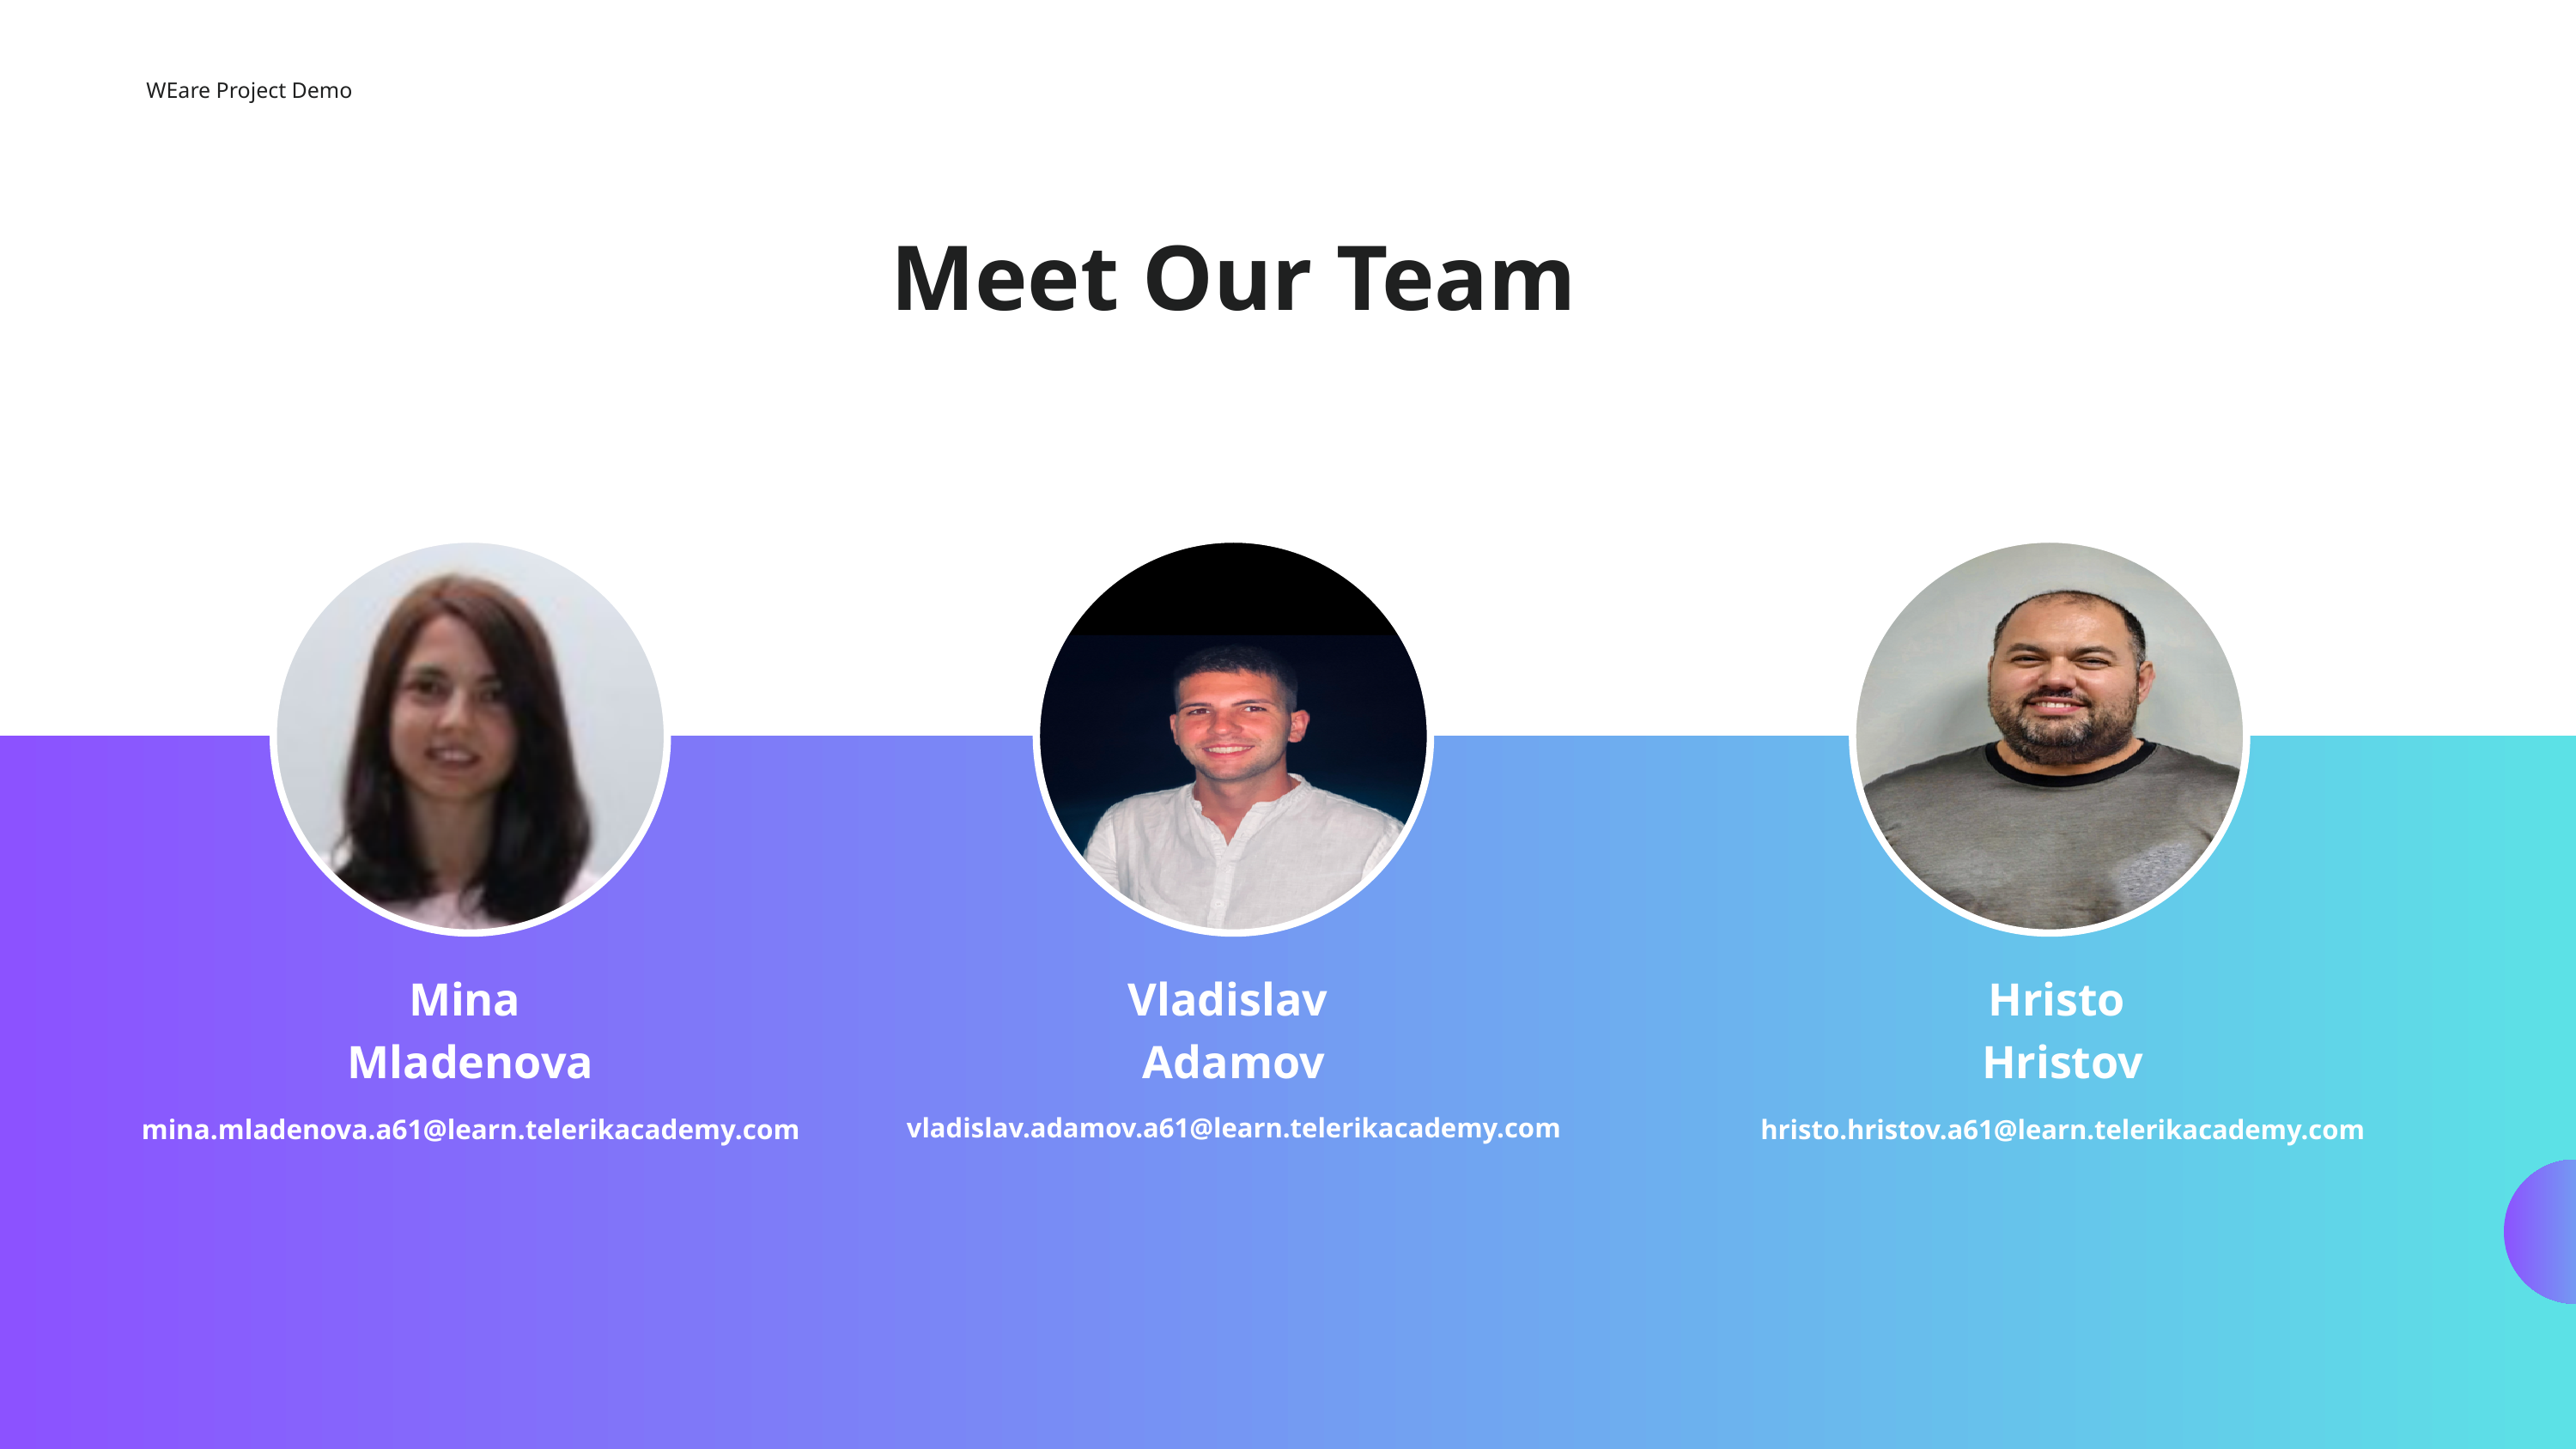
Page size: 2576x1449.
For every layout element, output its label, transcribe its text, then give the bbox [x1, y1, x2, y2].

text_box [0, 736, 2576, 1449]
text_box Meet Our Team [731, 227, 1736, 329]
text_box WEare Project Demo [146, 72, 384, 103]
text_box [1028, 530, 1440, 941]
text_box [2503, 1159, 2576, 1304]
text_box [264, 530, 677, 941]
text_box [1844, 530, 2256, 941]
